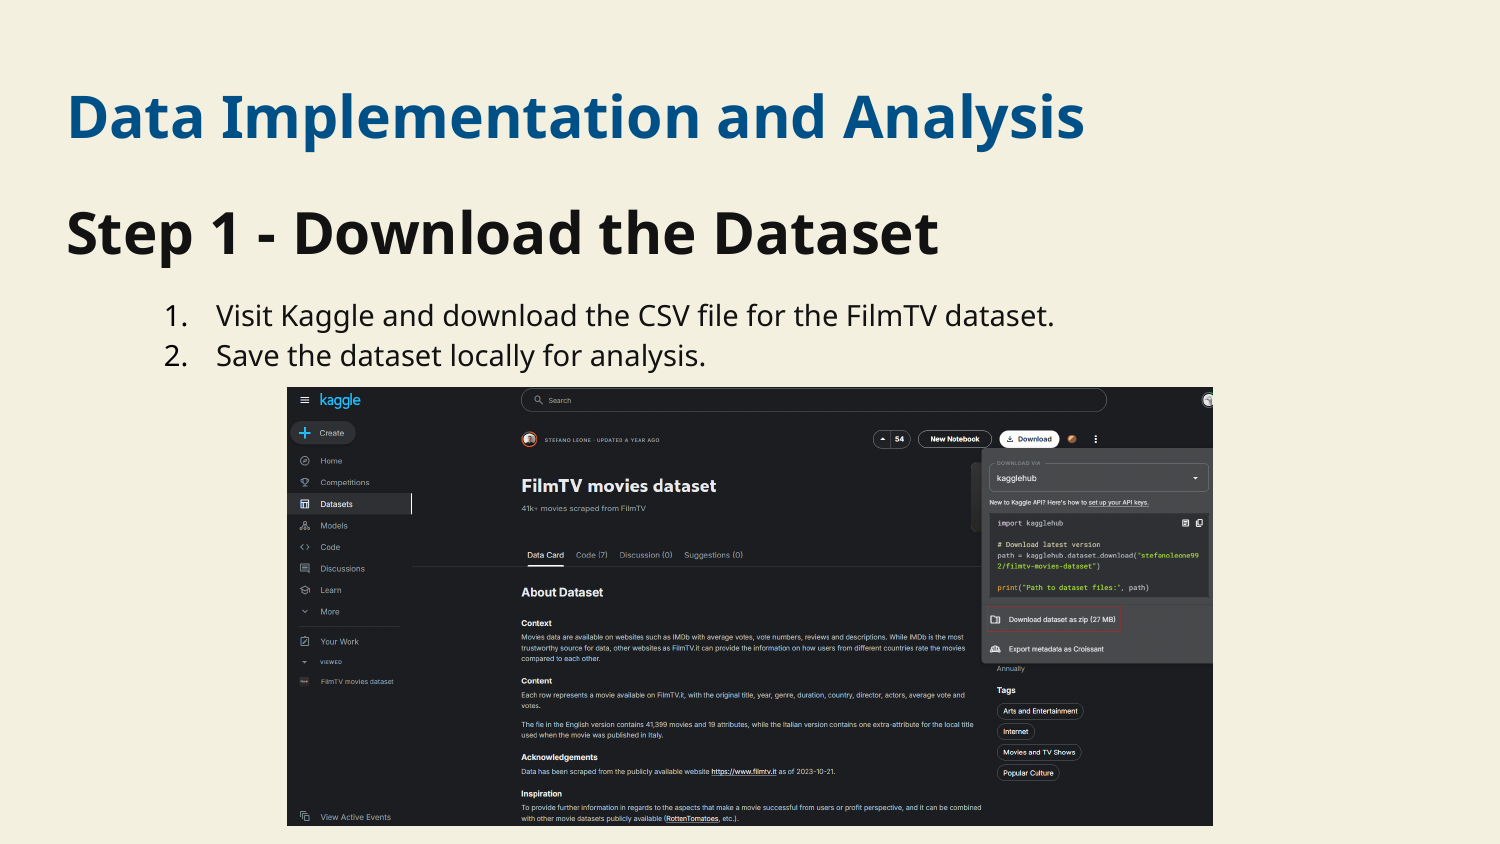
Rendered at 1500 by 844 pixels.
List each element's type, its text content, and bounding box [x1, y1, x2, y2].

list Step 1 - Download the Dataset Visit Kaggle and download the CSV file for the FilmTV dataset. Save the dataset locally for analysis. [51, 189, 1170, 750]
title Data Implementation and Analysis [51, 72, 1449, 167]
picture [286, 387, 1214, 826]
